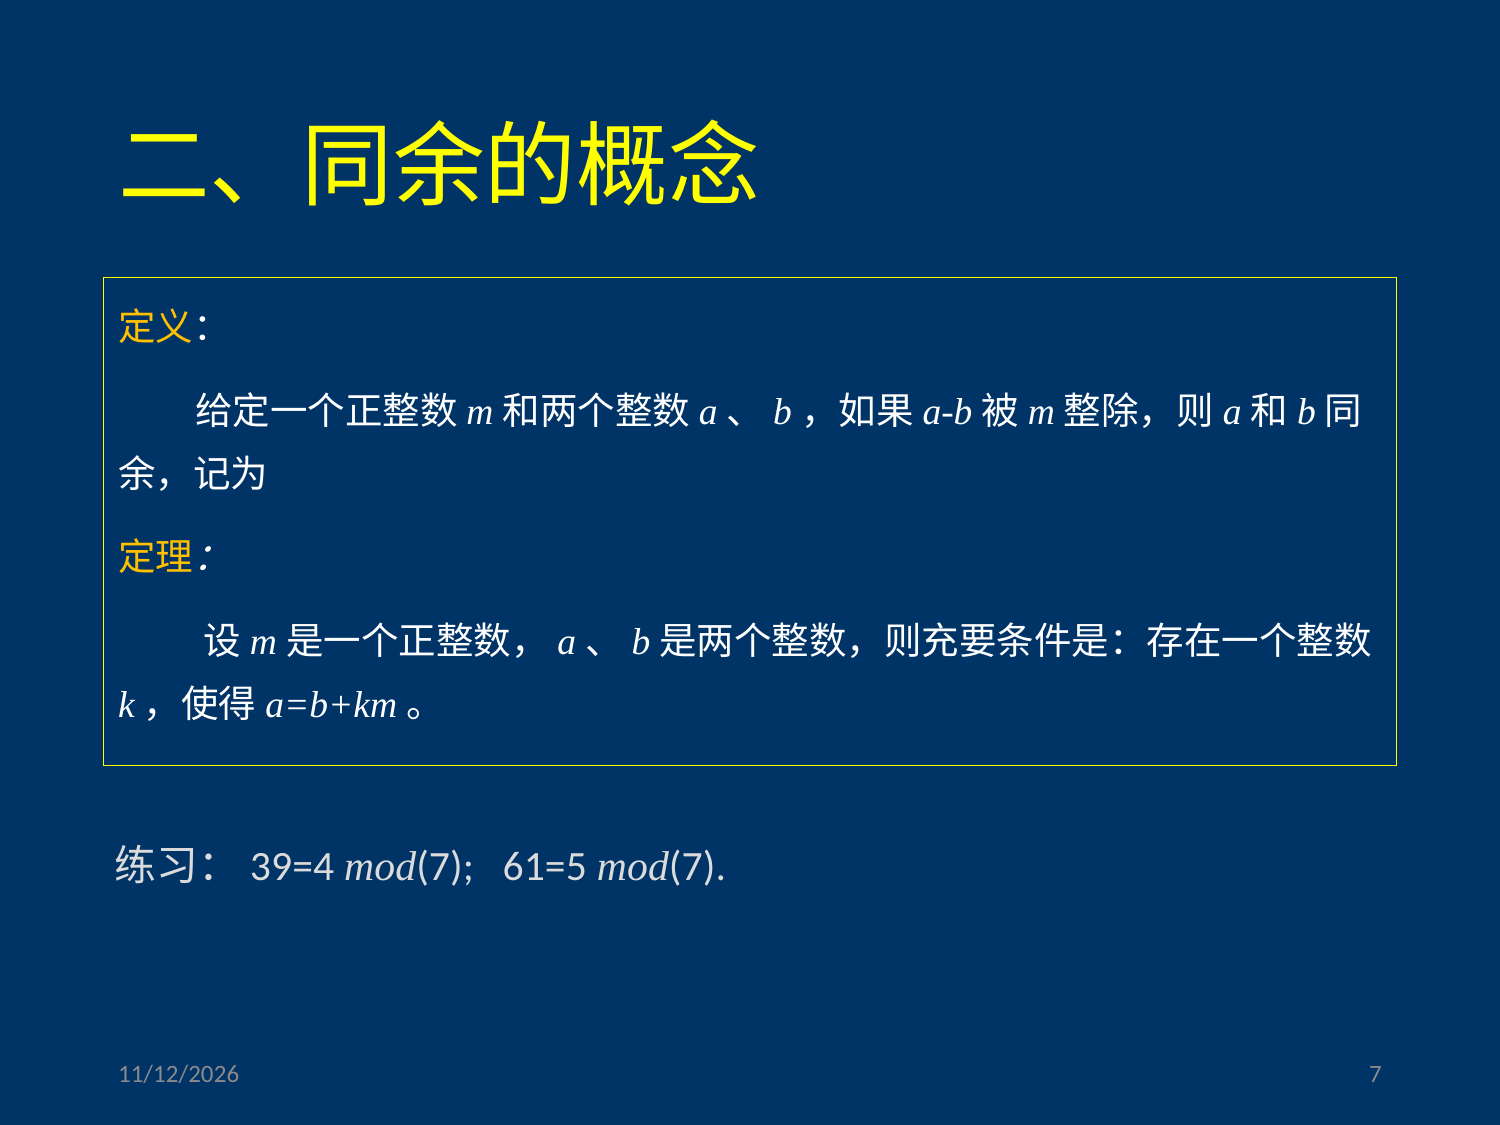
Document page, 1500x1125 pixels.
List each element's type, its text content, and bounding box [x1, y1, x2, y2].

title 二、同余的概念 [103, 59, 1397, 277]
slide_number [103, 1042, 441, 1103]
text_box 练习：39=4 mod(7); 61=5 mod(7). [100, 821, 741, 897]
slide_number 7 [1059, 1042, 1397, 1103]
